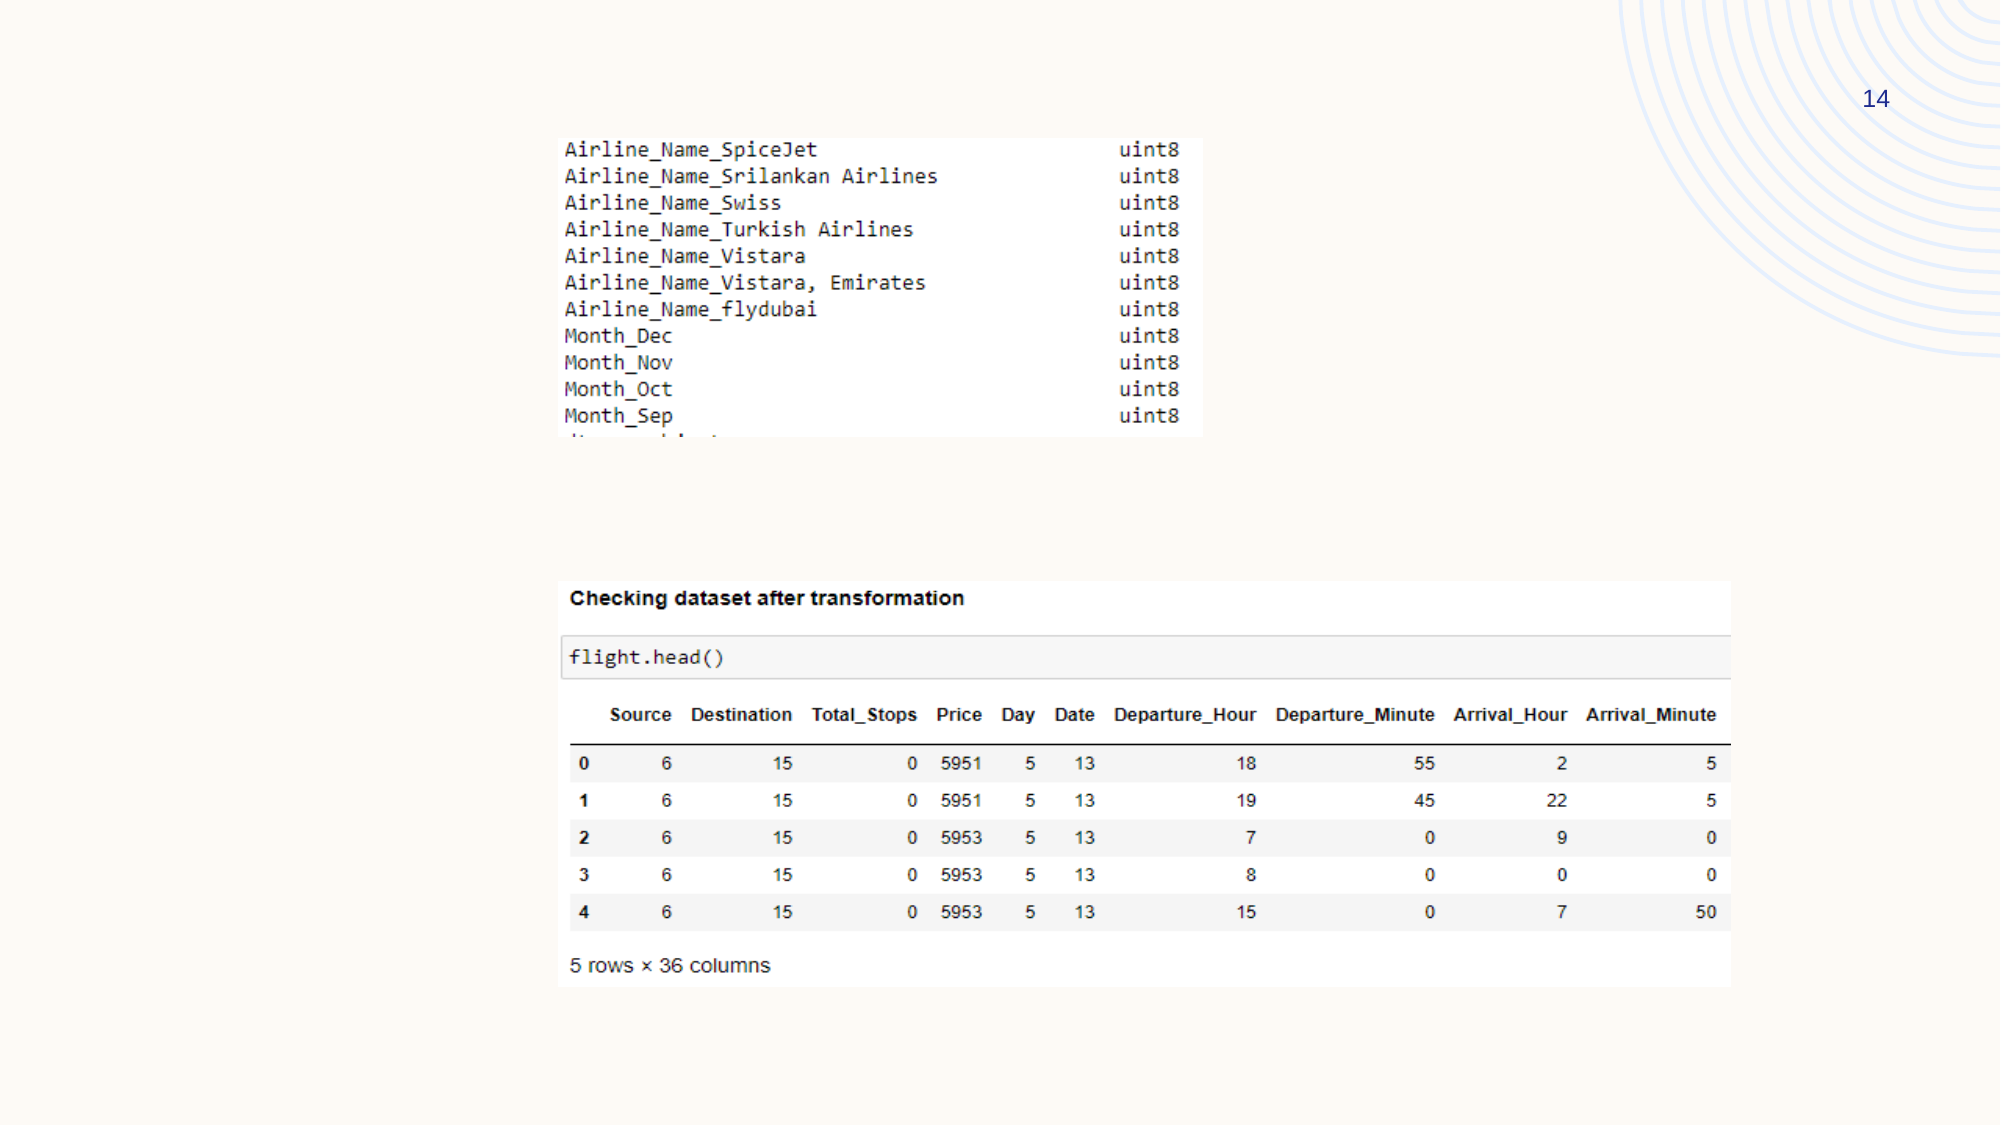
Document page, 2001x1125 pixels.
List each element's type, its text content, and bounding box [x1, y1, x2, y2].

picture [558, 138, 1203, 437]
slide_number 14 [1795, 75, 1958, 120]
picture [558, 581, 1731, 987]
